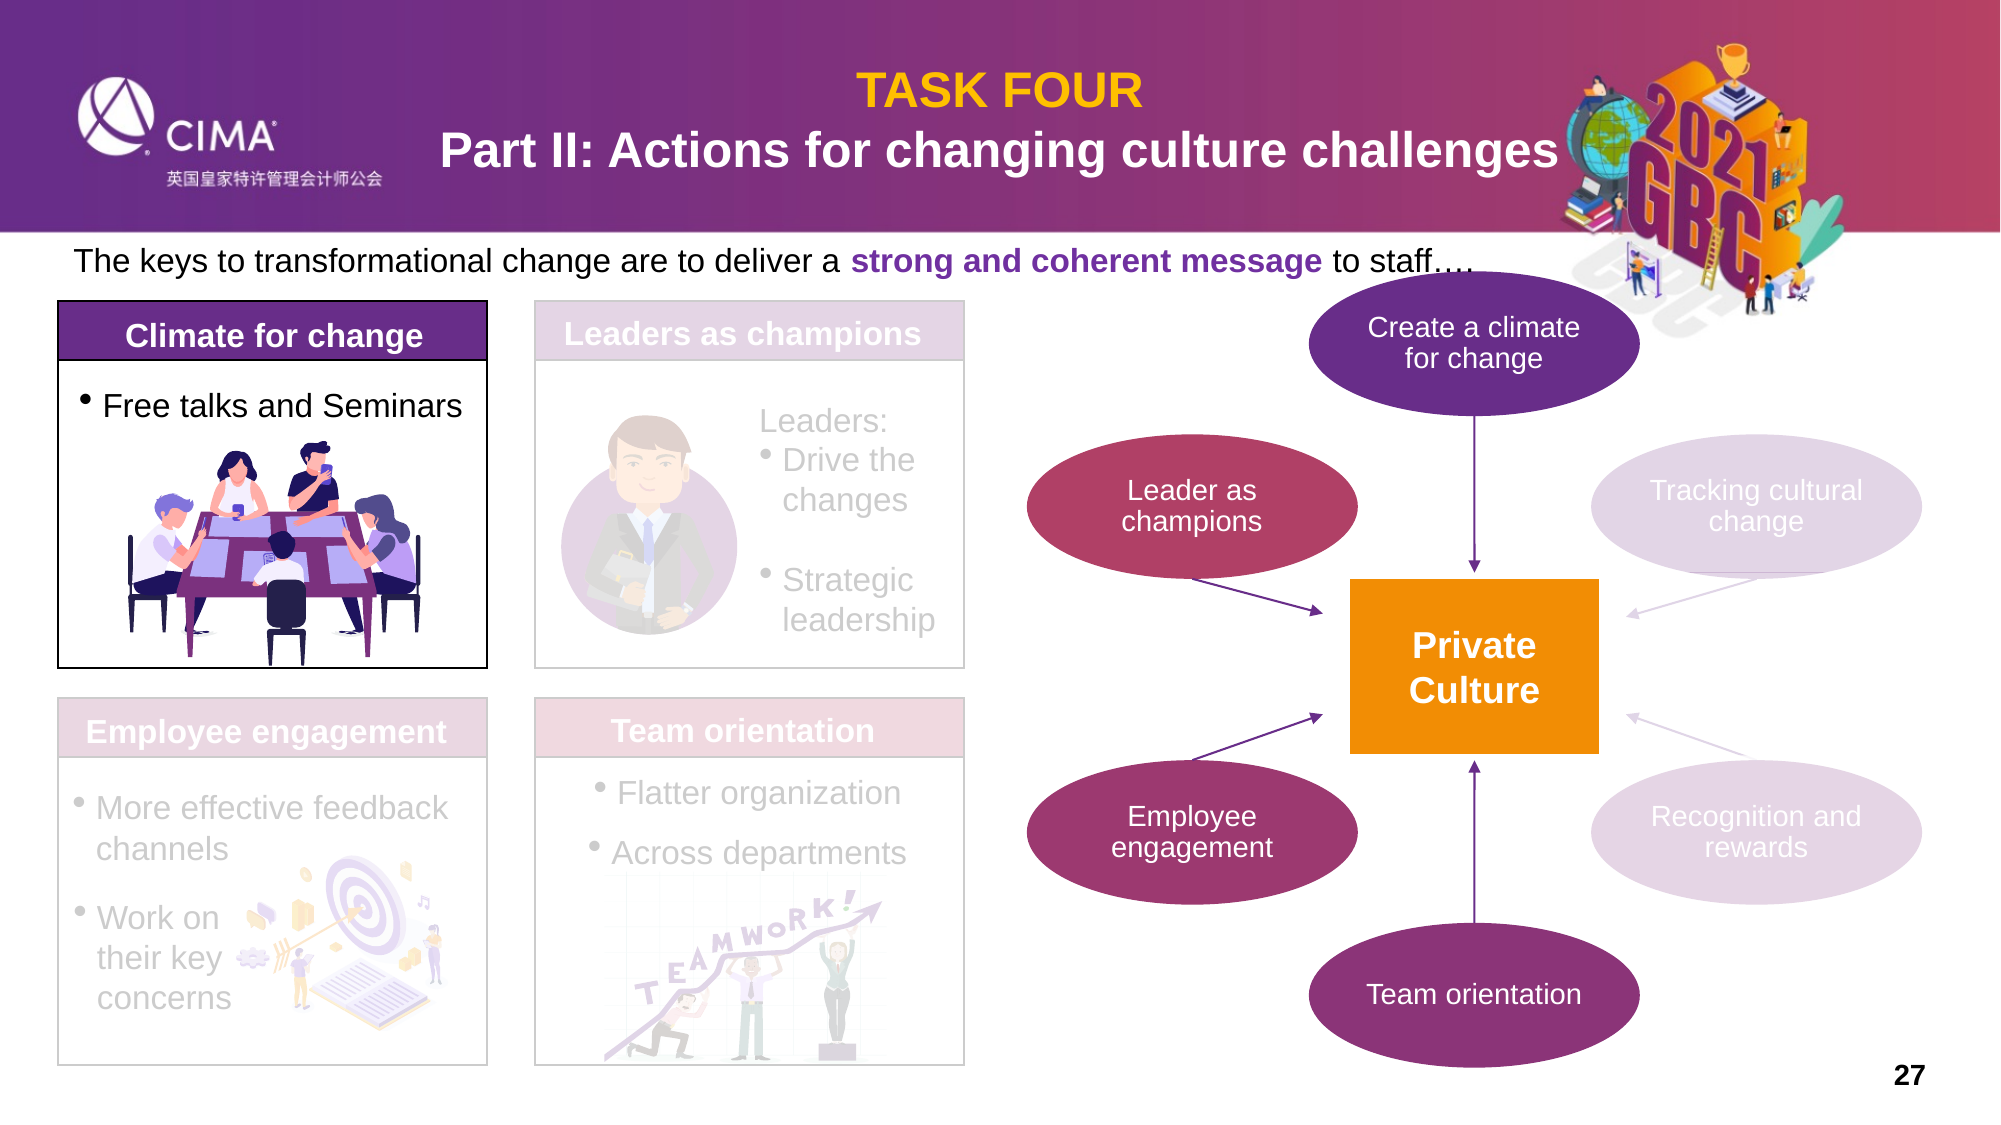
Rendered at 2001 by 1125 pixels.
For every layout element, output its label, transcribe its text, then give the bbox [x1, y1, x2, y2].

picture [0, 0, 2001, 1125]
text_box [128, 440, 424, 666]
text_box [561, 412, 738, 637]
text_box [534, 300, 965, 669]
text_box The keys to transformational change are to deliver a strong and coherent message to staff…. [49, 231, 1490, 287]
text_box [46, 684, 511, 1105]
text_box [511, 287, 998, 1105]
text_box [57, 300, 488, 669]
text_box 27 [1872, 1068, 1948, 1099]
text_box Climate for change [78, 314, 471, 383]
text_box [236, 848, 450, 1031]
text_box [534, 698, 965, 1066]
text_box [58, 698, 488, 1066]
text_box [604, 871, 887, 1064]
text_box TASK FOUR Part II: Actions for changing culture challenges [0, 50, 2000, 185]
text_box [58, 301, 488, 361]
text_box Free talks and Seminars [78, 383, 511, 424]
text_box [1026, 271, 1951, 1068]
